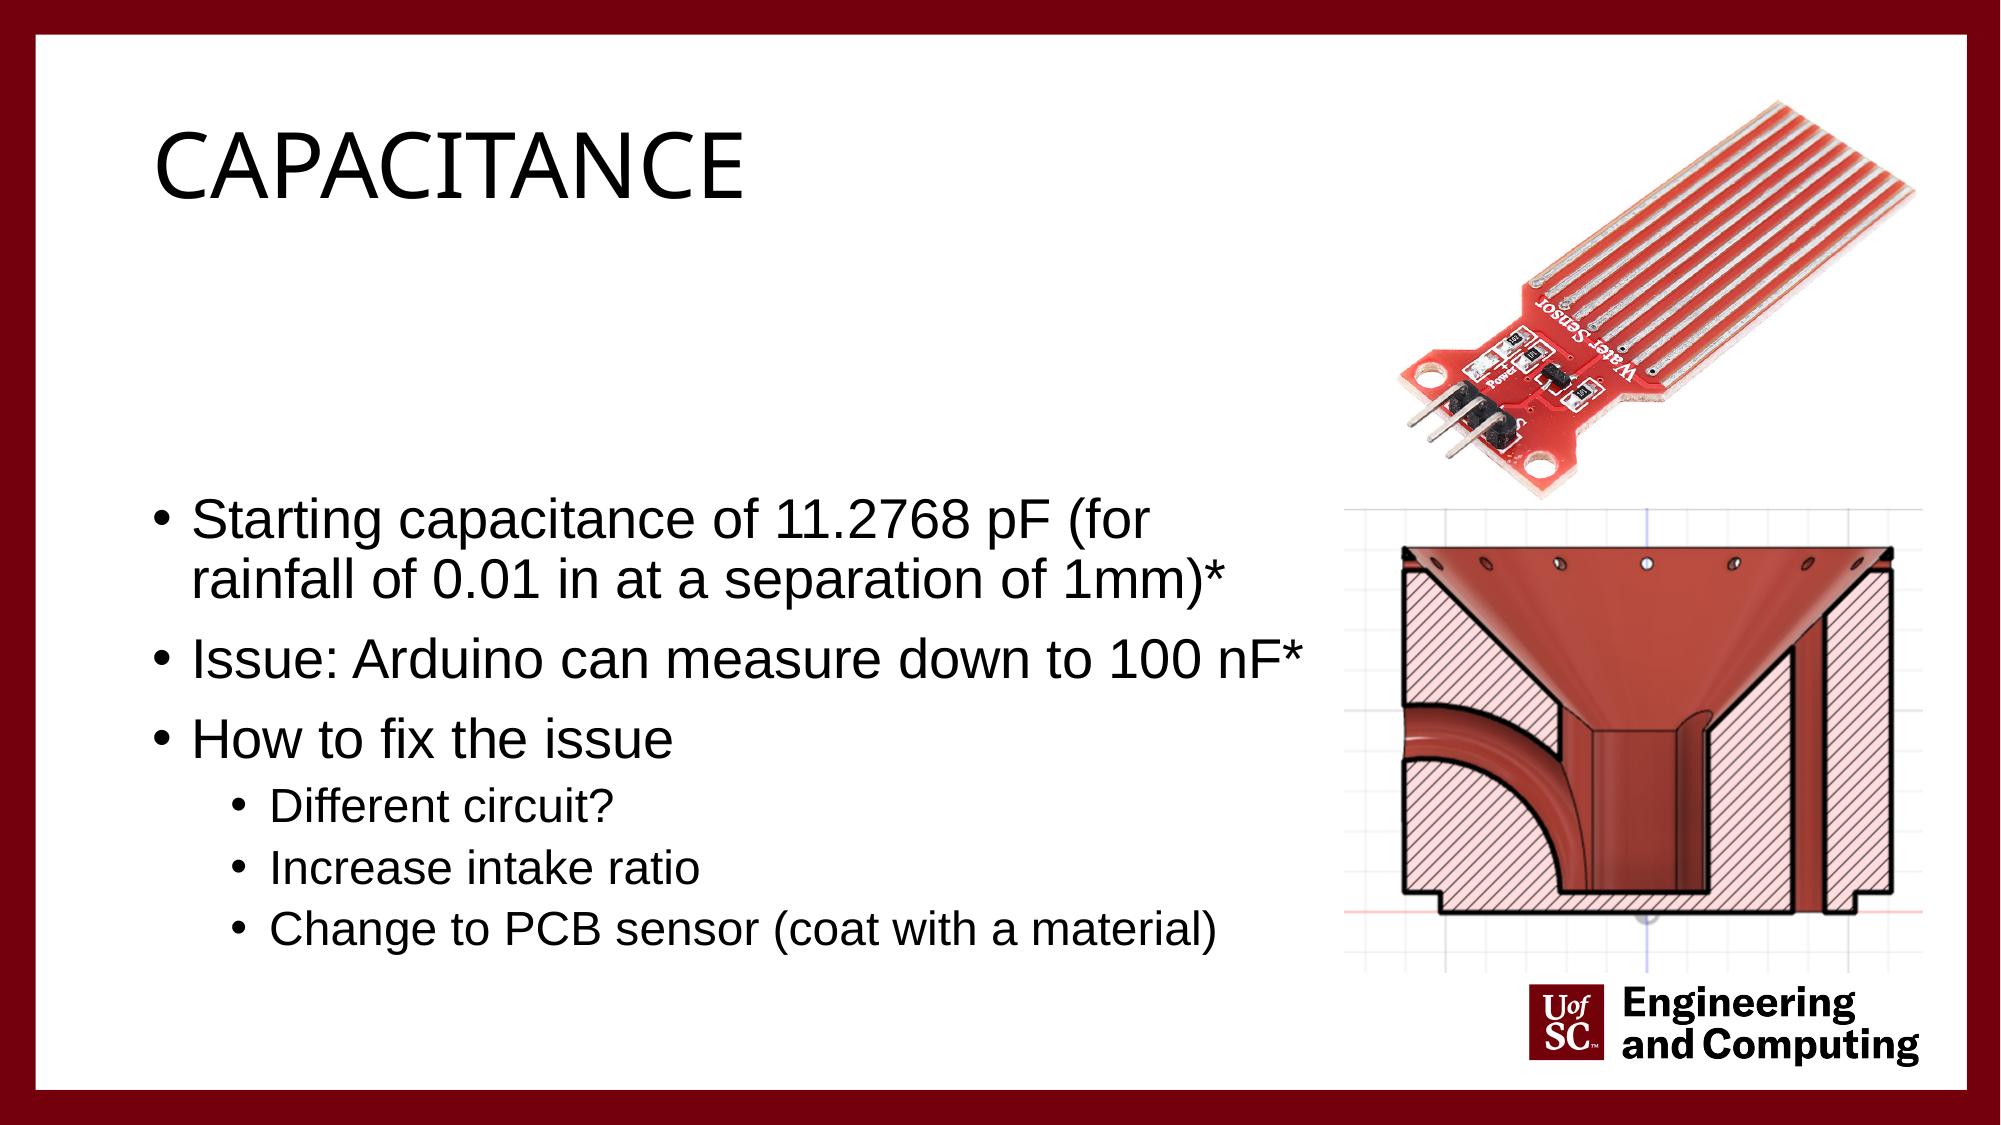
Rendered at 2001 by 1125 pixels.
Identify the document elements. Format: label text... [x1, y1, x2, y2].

title Capacitance [137, 59, 1377, 278]
picture [0, 0, 2001, 1125]
